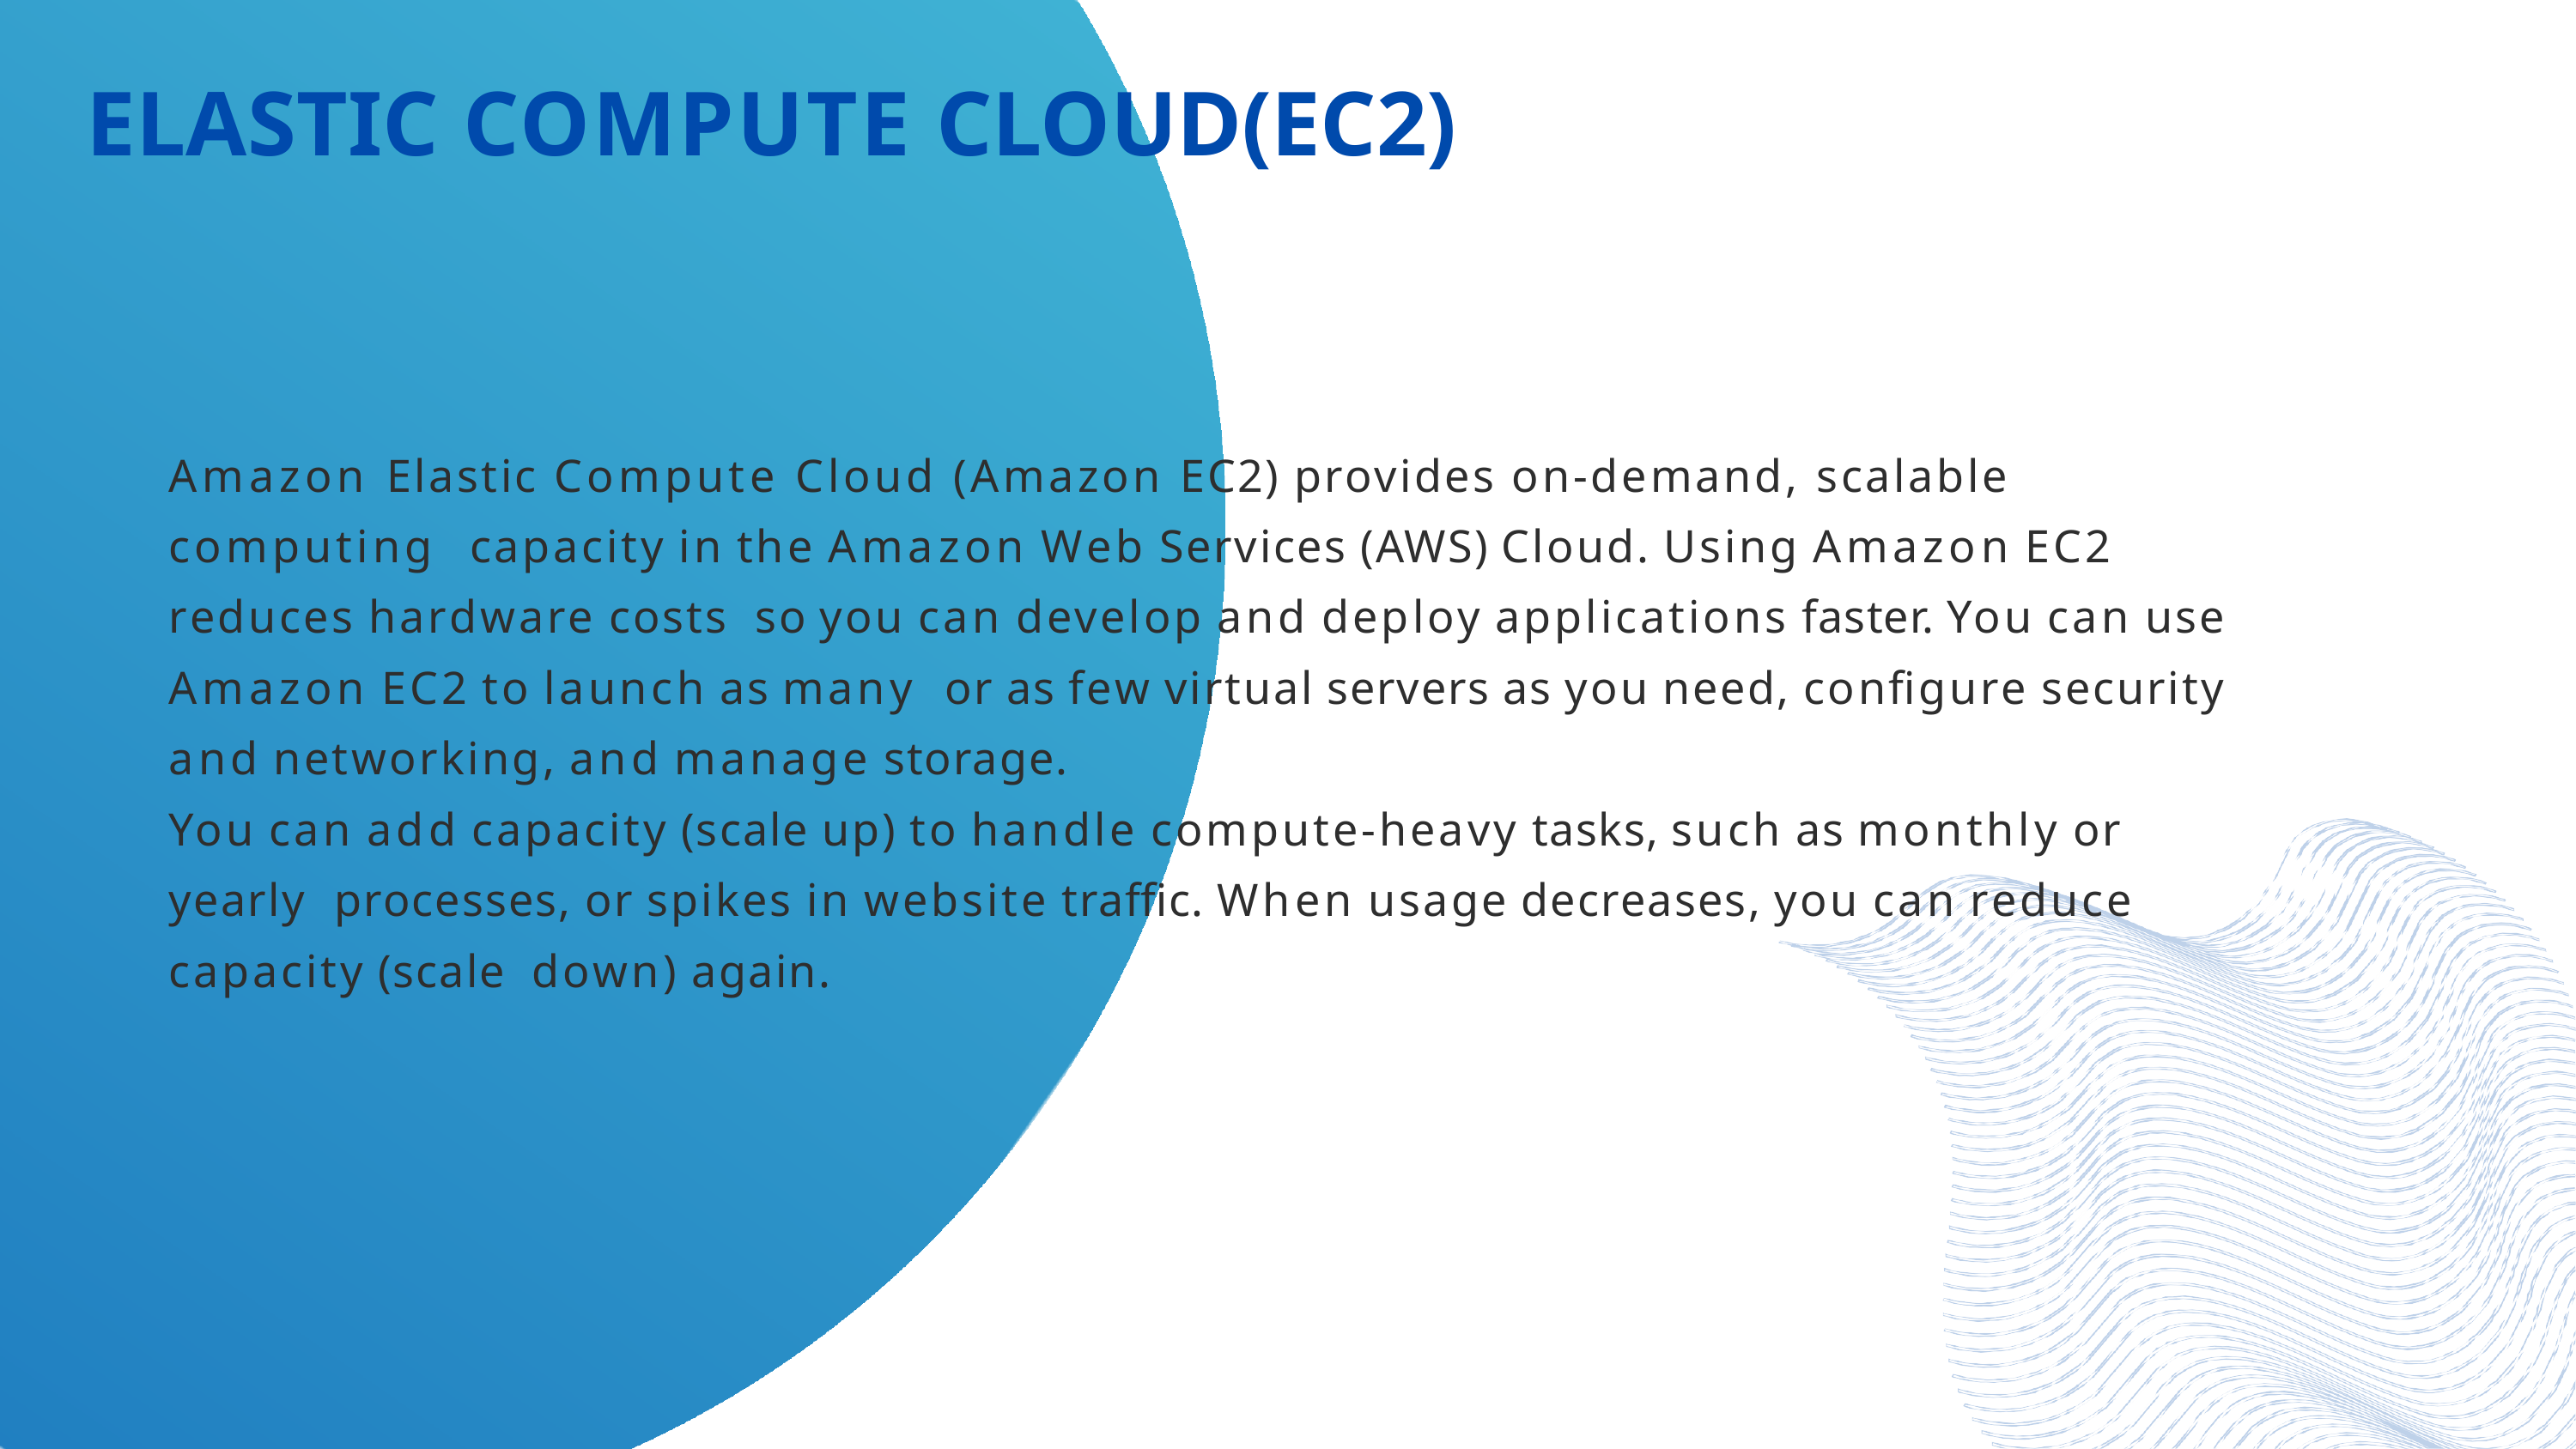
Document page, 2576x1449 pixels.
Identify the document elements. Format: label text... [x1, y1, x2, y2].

picture [1778, 817, 2576, 1449]
picture [0, 0, 1225, 1449]
text_box Amazon Elastic Compute Cloud (Amazon EC2) provides on-demand, scalable computing capacity in the Amazon Web Services (AWS) Cloud. Using Amazon EC2 reduces hardware costs so you can develop and deploy applications faster. You can use Amazon EC2 to launch as many or as few virtual servers as you need, configure security and networking, and manage storage. You can add capacity (scale up) to handle compute-heavy tasks, such as monthly or yearly processes, or spikes in website traffic. When usage decreases, you can reduce capacity (scale down) again. [1227, 427, 2282, 997]
title ELASTIC COMPUTE CLOUD(EC2) [1227, 64, 1526, 310]
